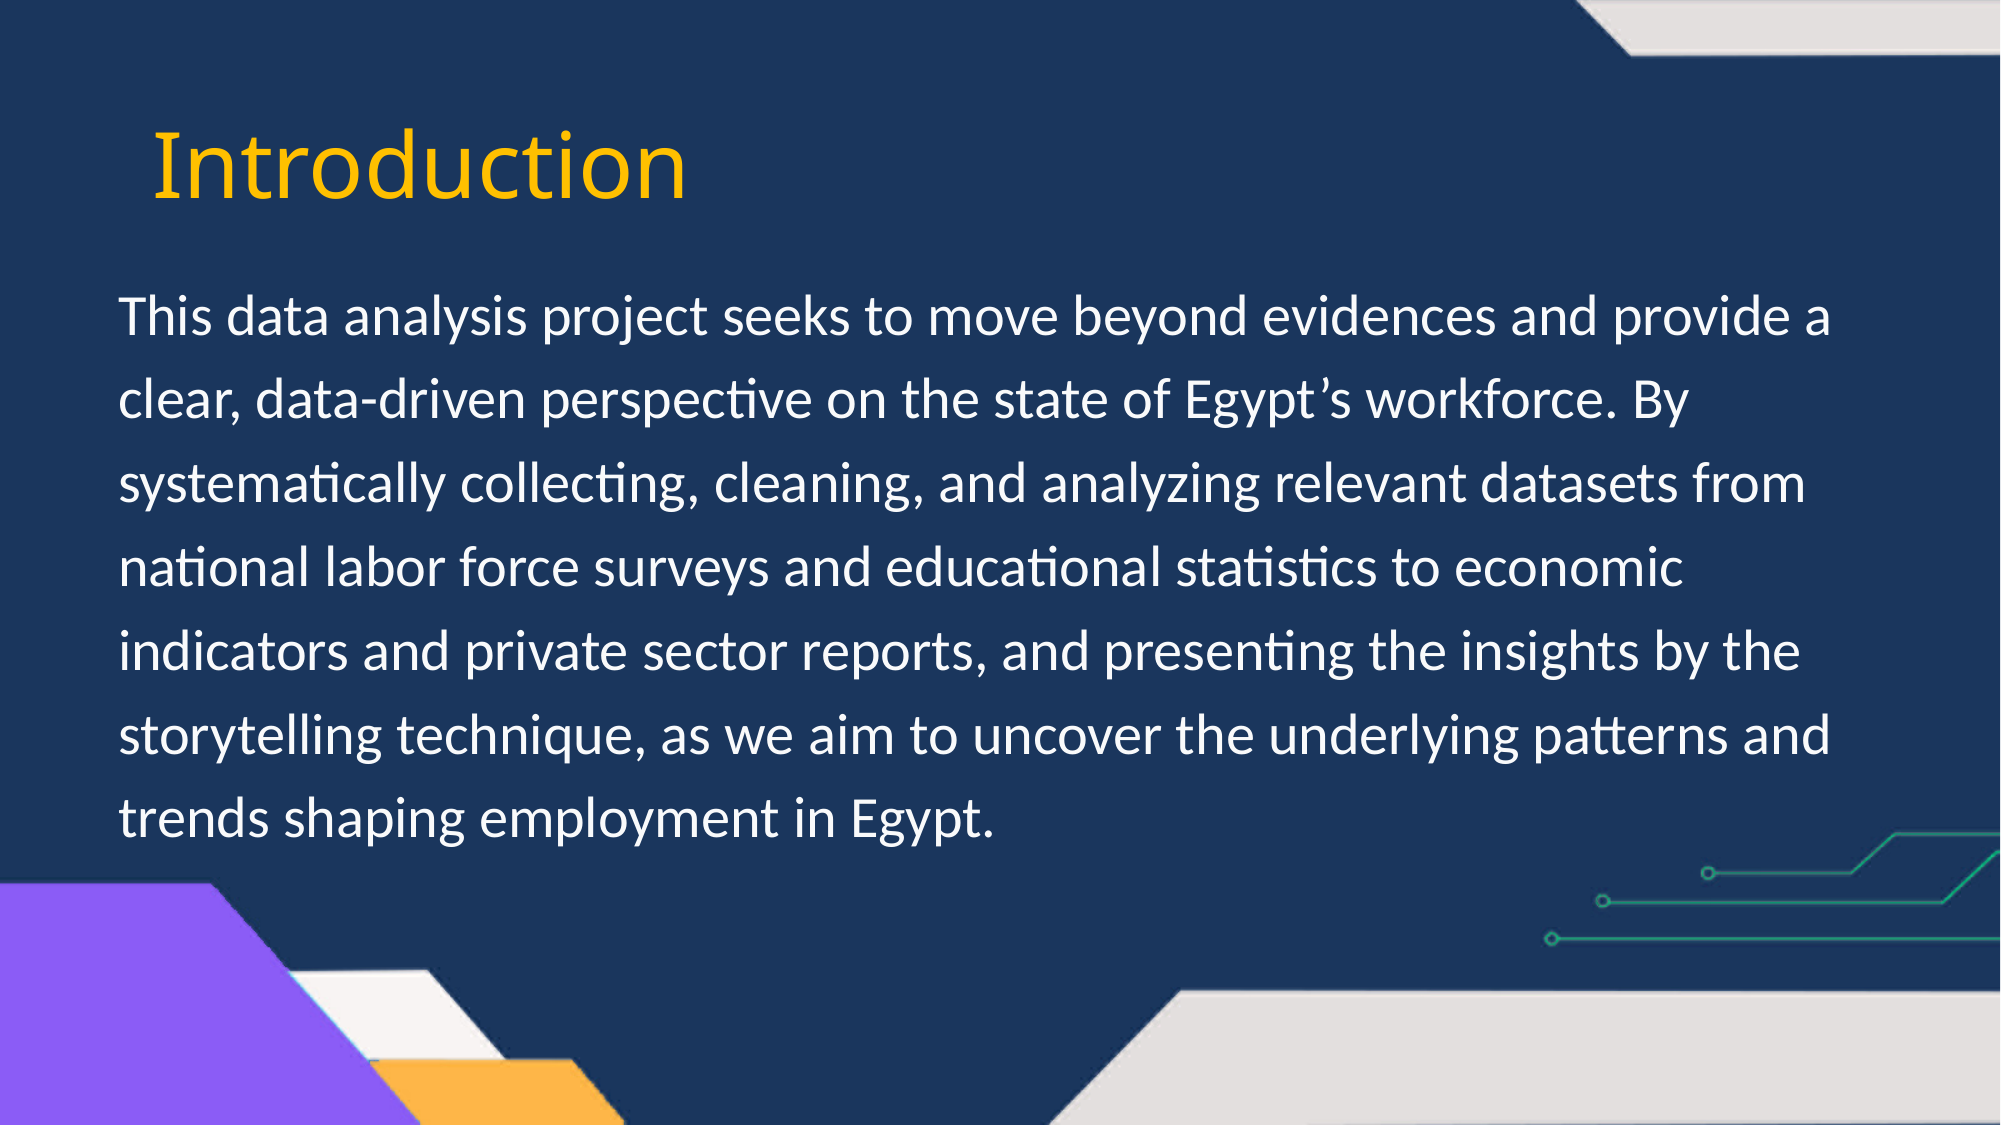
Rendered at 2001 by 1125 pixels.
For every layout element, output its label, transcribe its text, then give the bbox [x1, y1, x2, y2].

title Introduction [137, 59, 1863, 278]
picture [0, 0, 2001, 1125]
list This data analysis project seeks to move beyond evidences and provide a clear, data-driven perspective on the state of Egypt’s workforce. By systematically collecting, cleaning, and analyzing relevant datasets from national labor force surveys and educational statistics to economic indicators and private sector reports, and presenting the insights by the storytelling technique, as we aim to uncover the underlying patterns and trends shaping employment in Egypt. [103, 277, 1855, 944]
